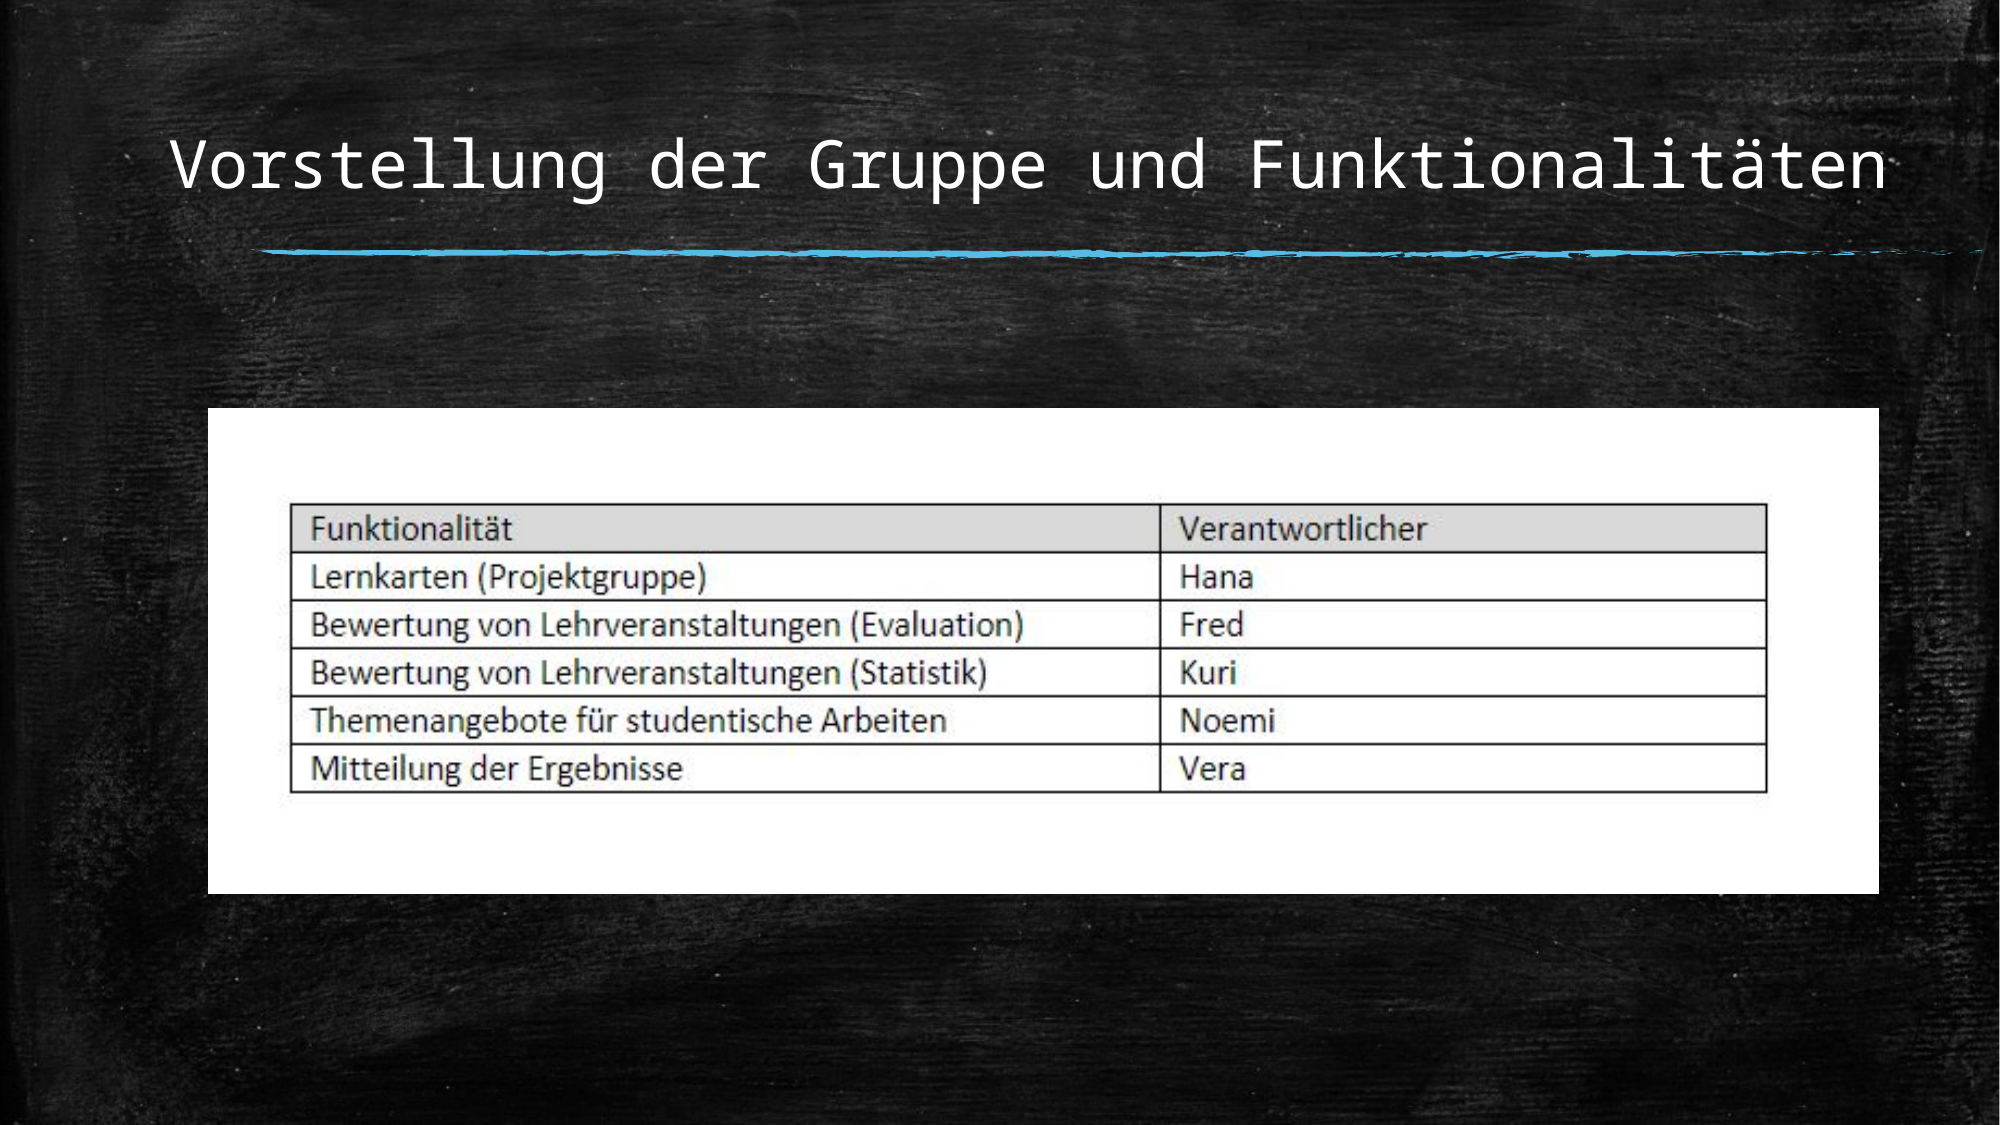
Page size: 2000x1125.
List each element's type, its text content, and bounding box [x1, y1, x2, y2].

title Vorstellung der Gruppe und Funktionalitäten [153, 42, 1937, 211]
picture [208, 408, 1879, 894]
